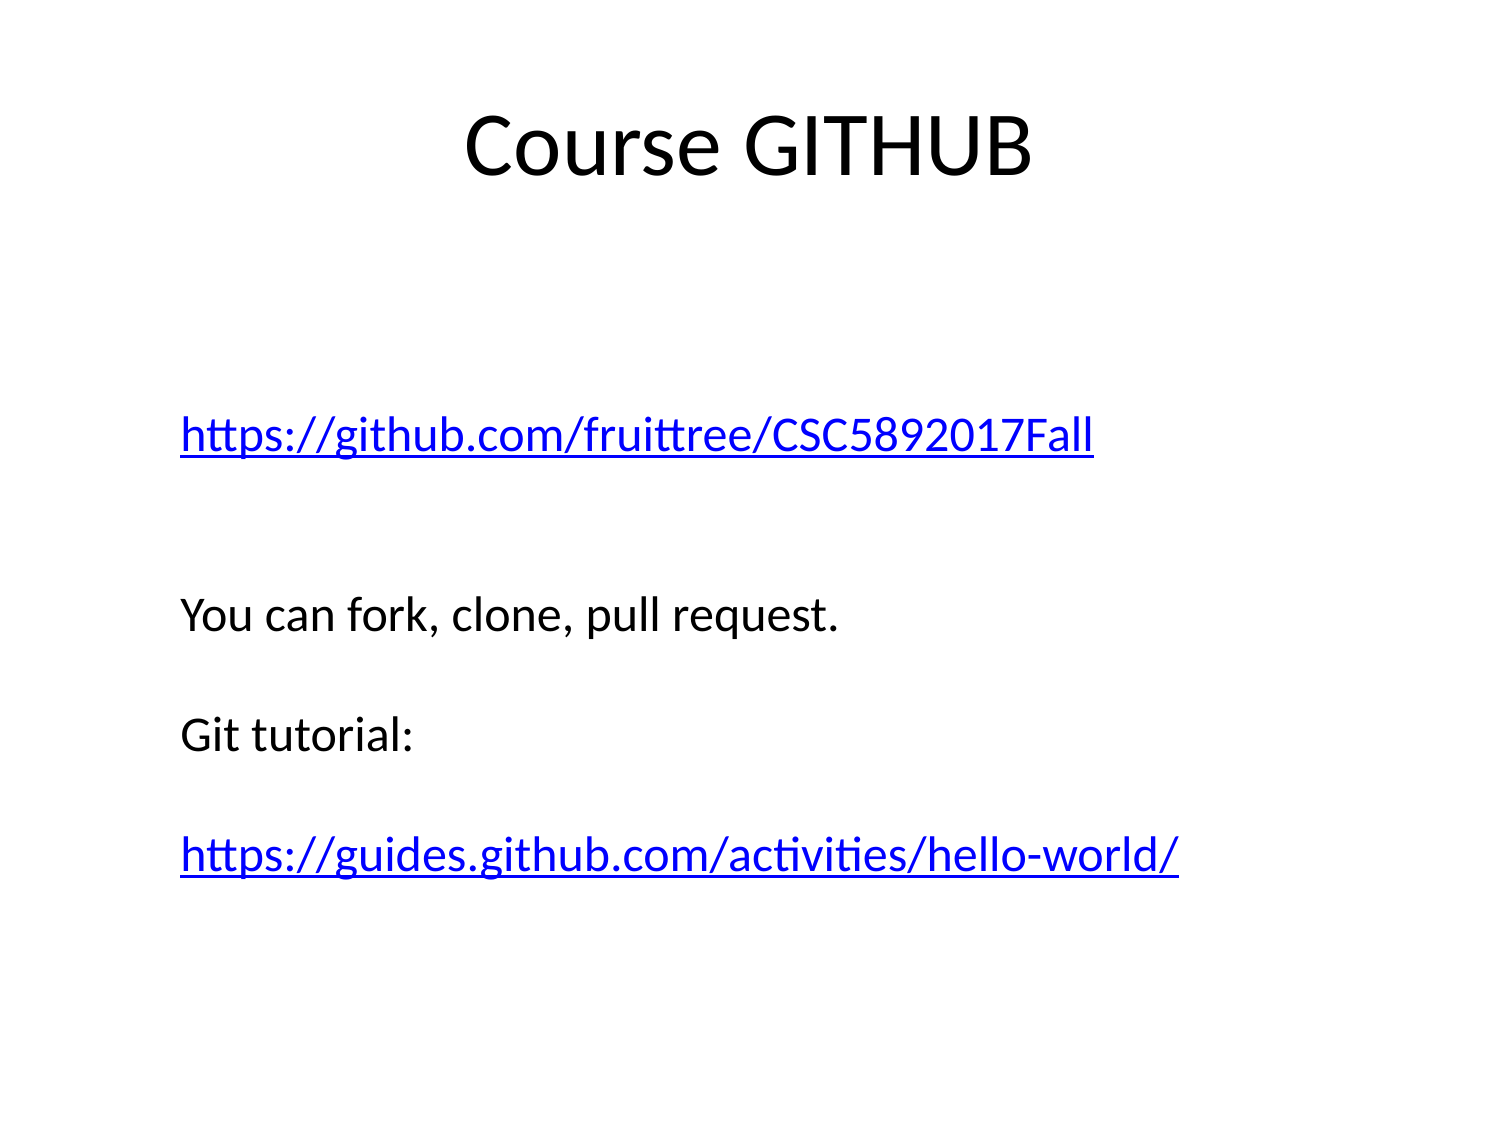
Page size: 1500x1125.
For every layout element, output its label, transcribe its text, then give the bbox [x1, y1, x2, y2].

text_box https://github.com/fruittree/CSC5892017Fall You can fork, clone, pull request. Git tutorial: https://guides.github.com/activities/hello-world/ [165, 334, 1425, 1125]
title Course GITHUB [75, 45, 1425, 233]
